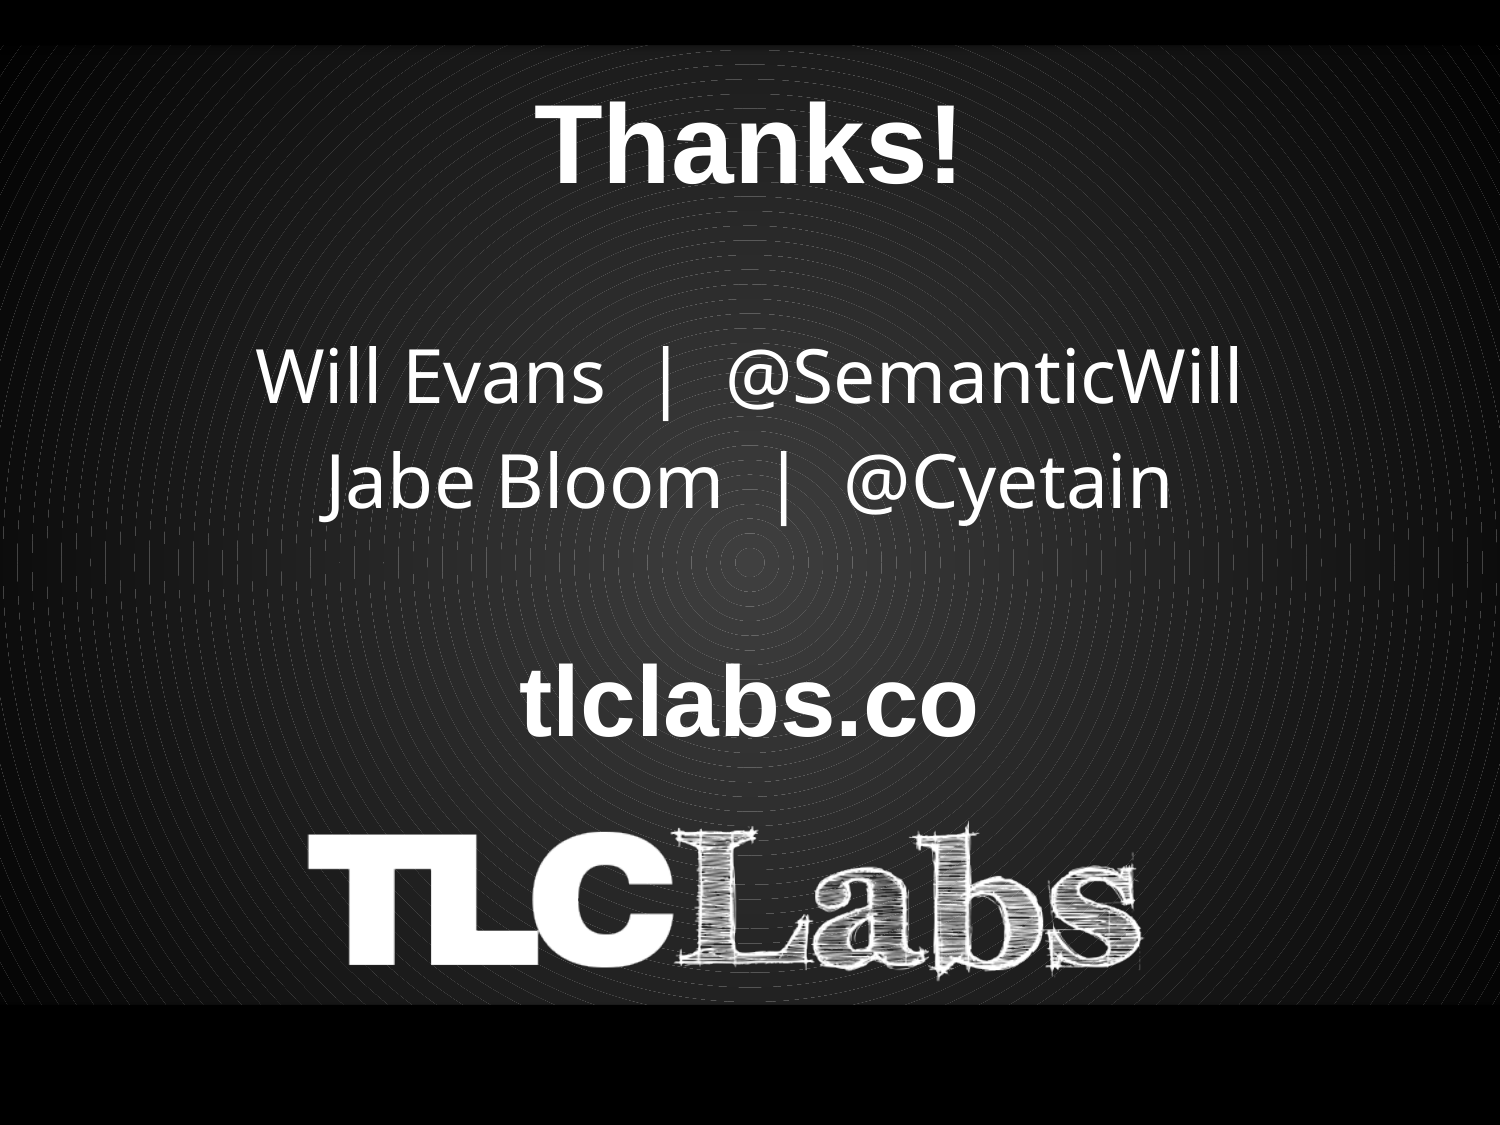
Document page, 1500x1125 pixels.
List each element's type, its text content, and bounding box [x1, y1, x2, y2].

picture [257, 793, 1243, 1004]
title Thanks! [0, 45, 1500, 233]
list Will Evans | @SemanticWill Jabe Bloom | @Cyetain tlclabs.co [0, 320, 1500, 954]
